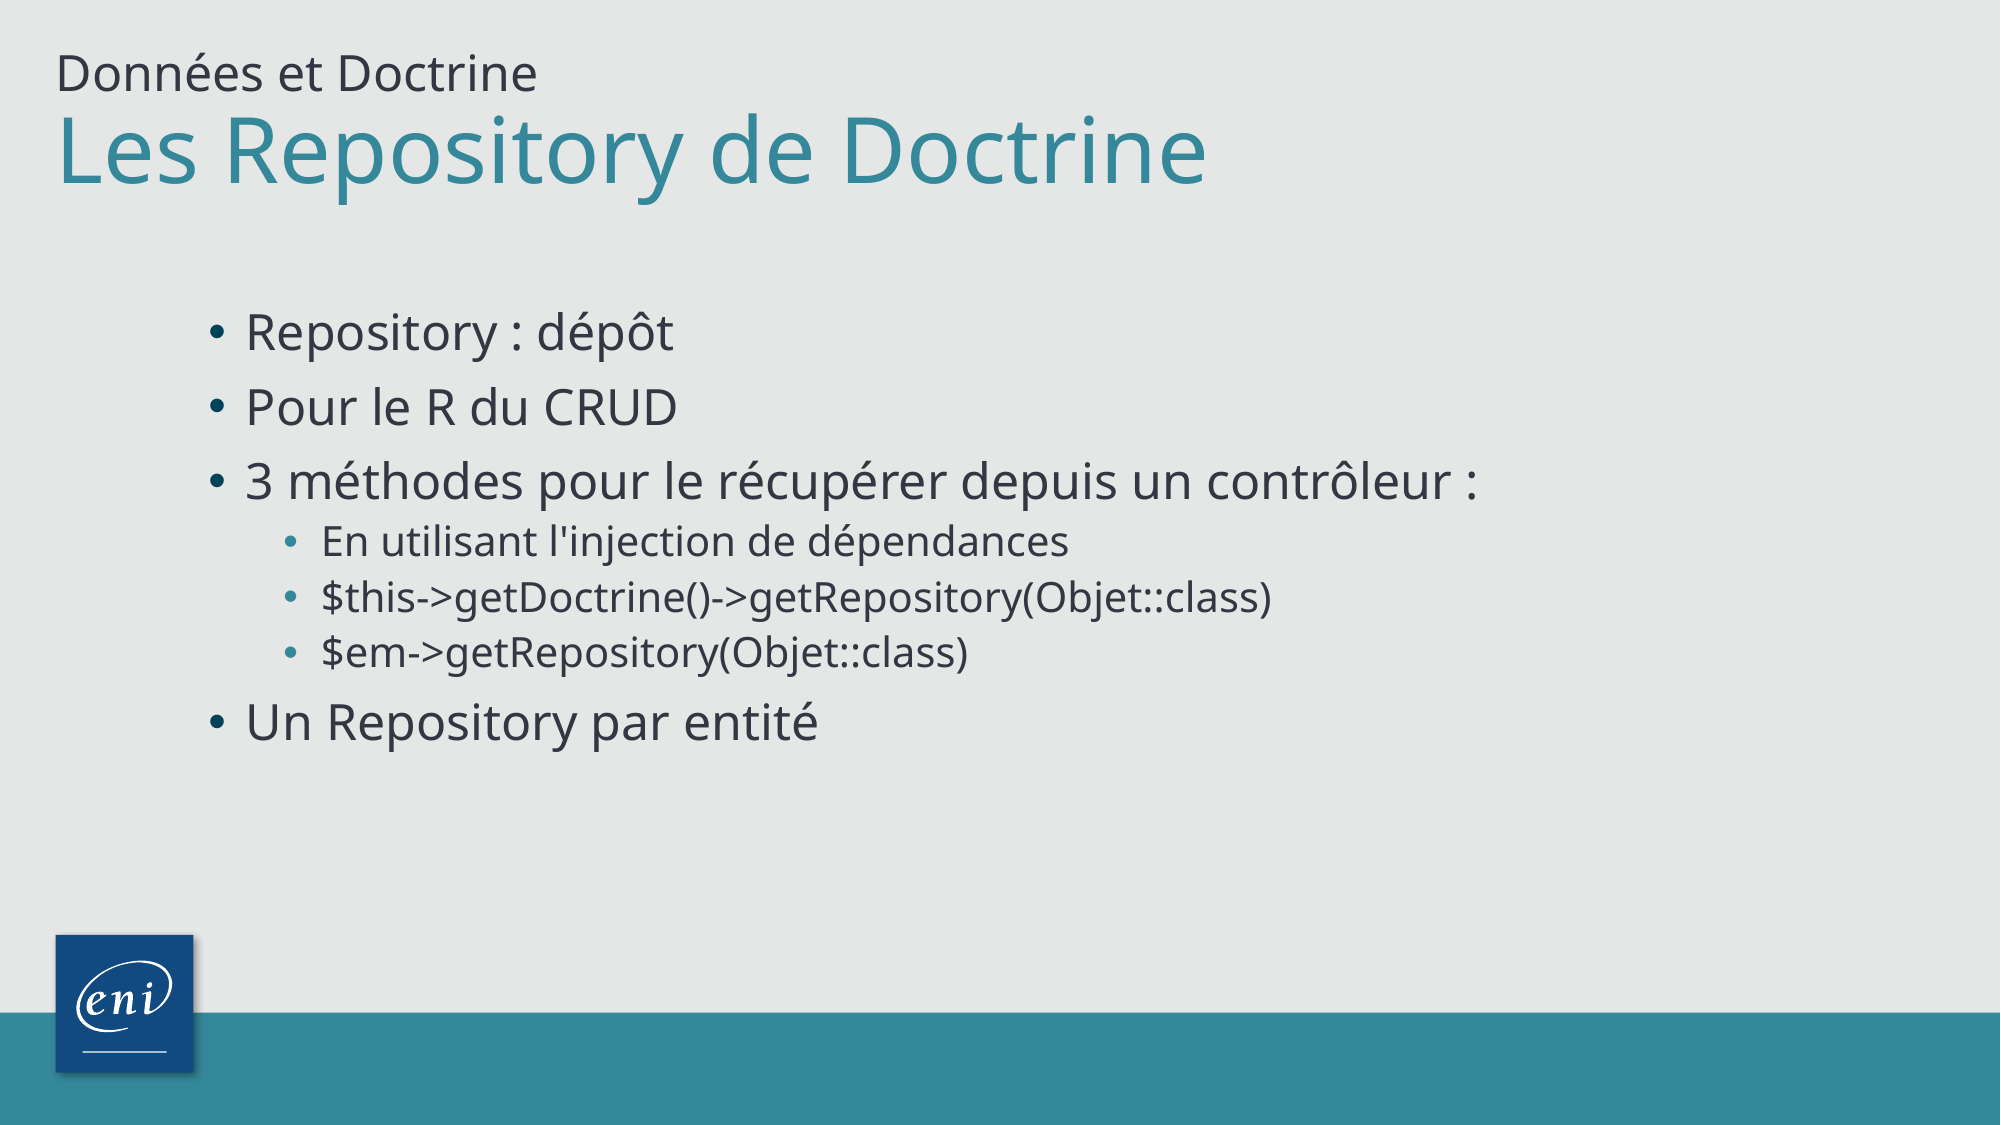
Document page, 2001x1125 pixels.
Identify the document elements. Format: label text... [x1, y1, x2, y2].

title Les Repository de Doctrine [55, 104, 1952, 205]
list Données et Doctrine [55, 31, 1952, 103]
list Repository : dépôt Pour le R du CRUD 3 méthodes pour le récupérer depuis un contrôleur : En utilisant l'injection de dépendances $this->getDoctrine()->getRepository(Objet::class) $em->getRepository(Objet::class) Un Repository par entité [193, 299, 1952, 571]
